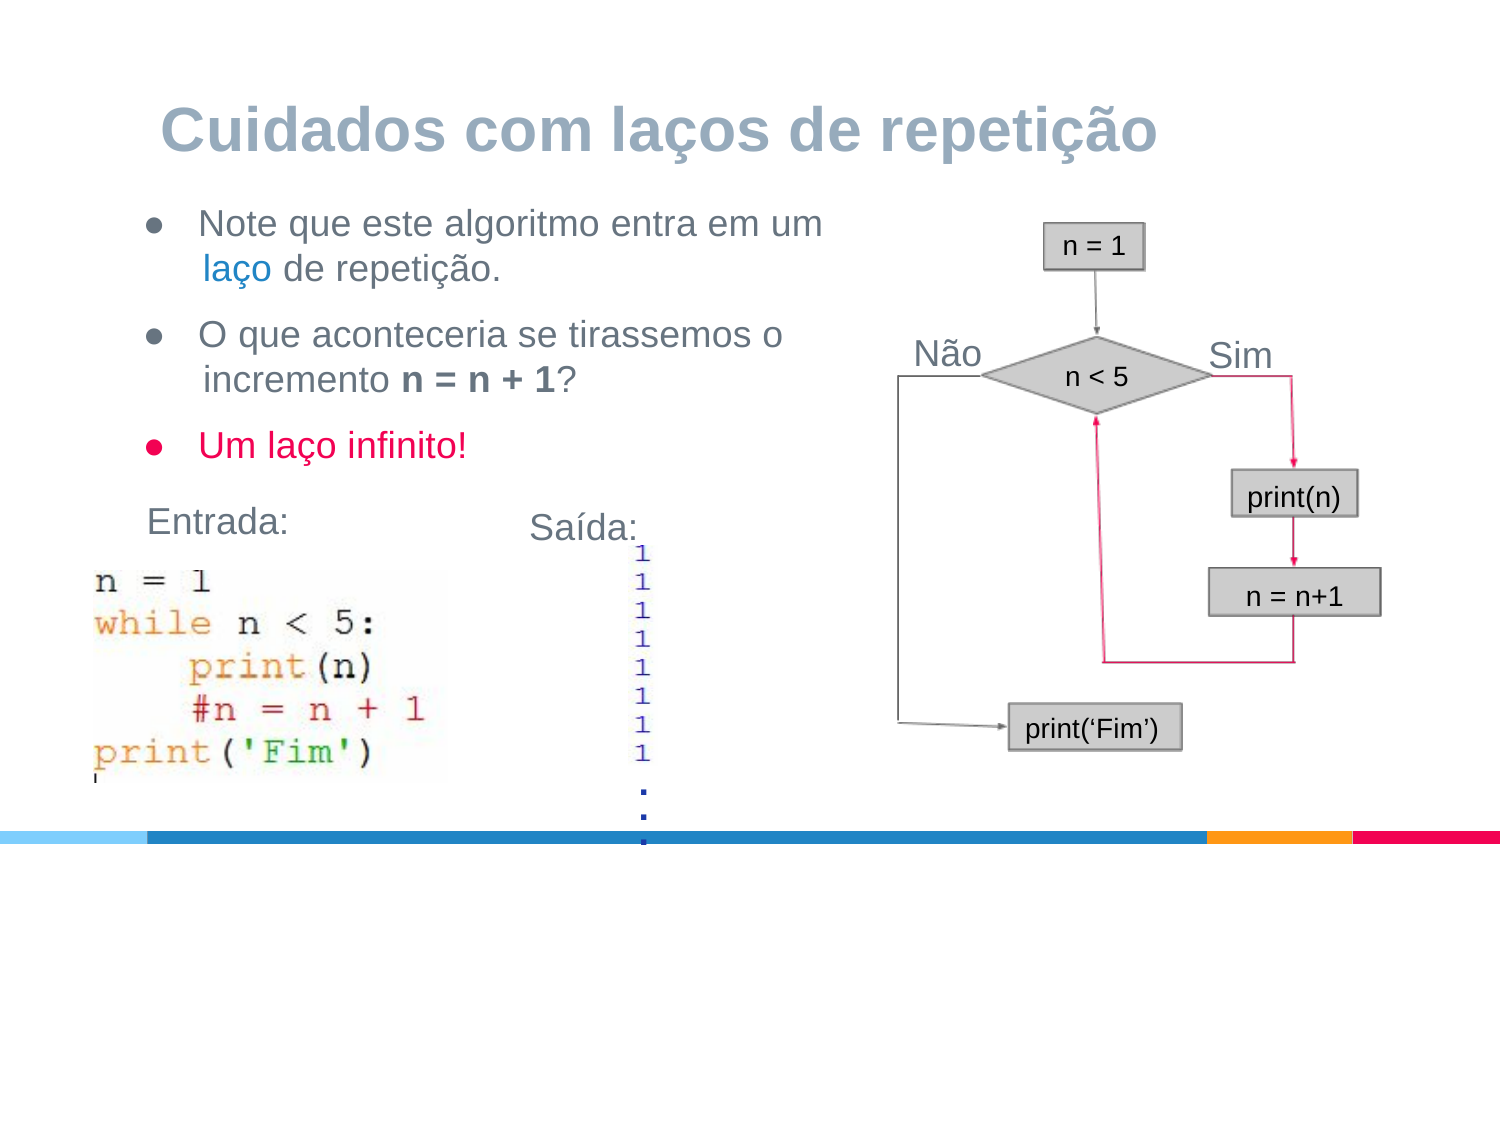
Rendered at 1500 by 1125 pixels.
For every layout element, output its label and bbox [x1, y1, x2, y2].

picture [0, 0, 1500, 844]
